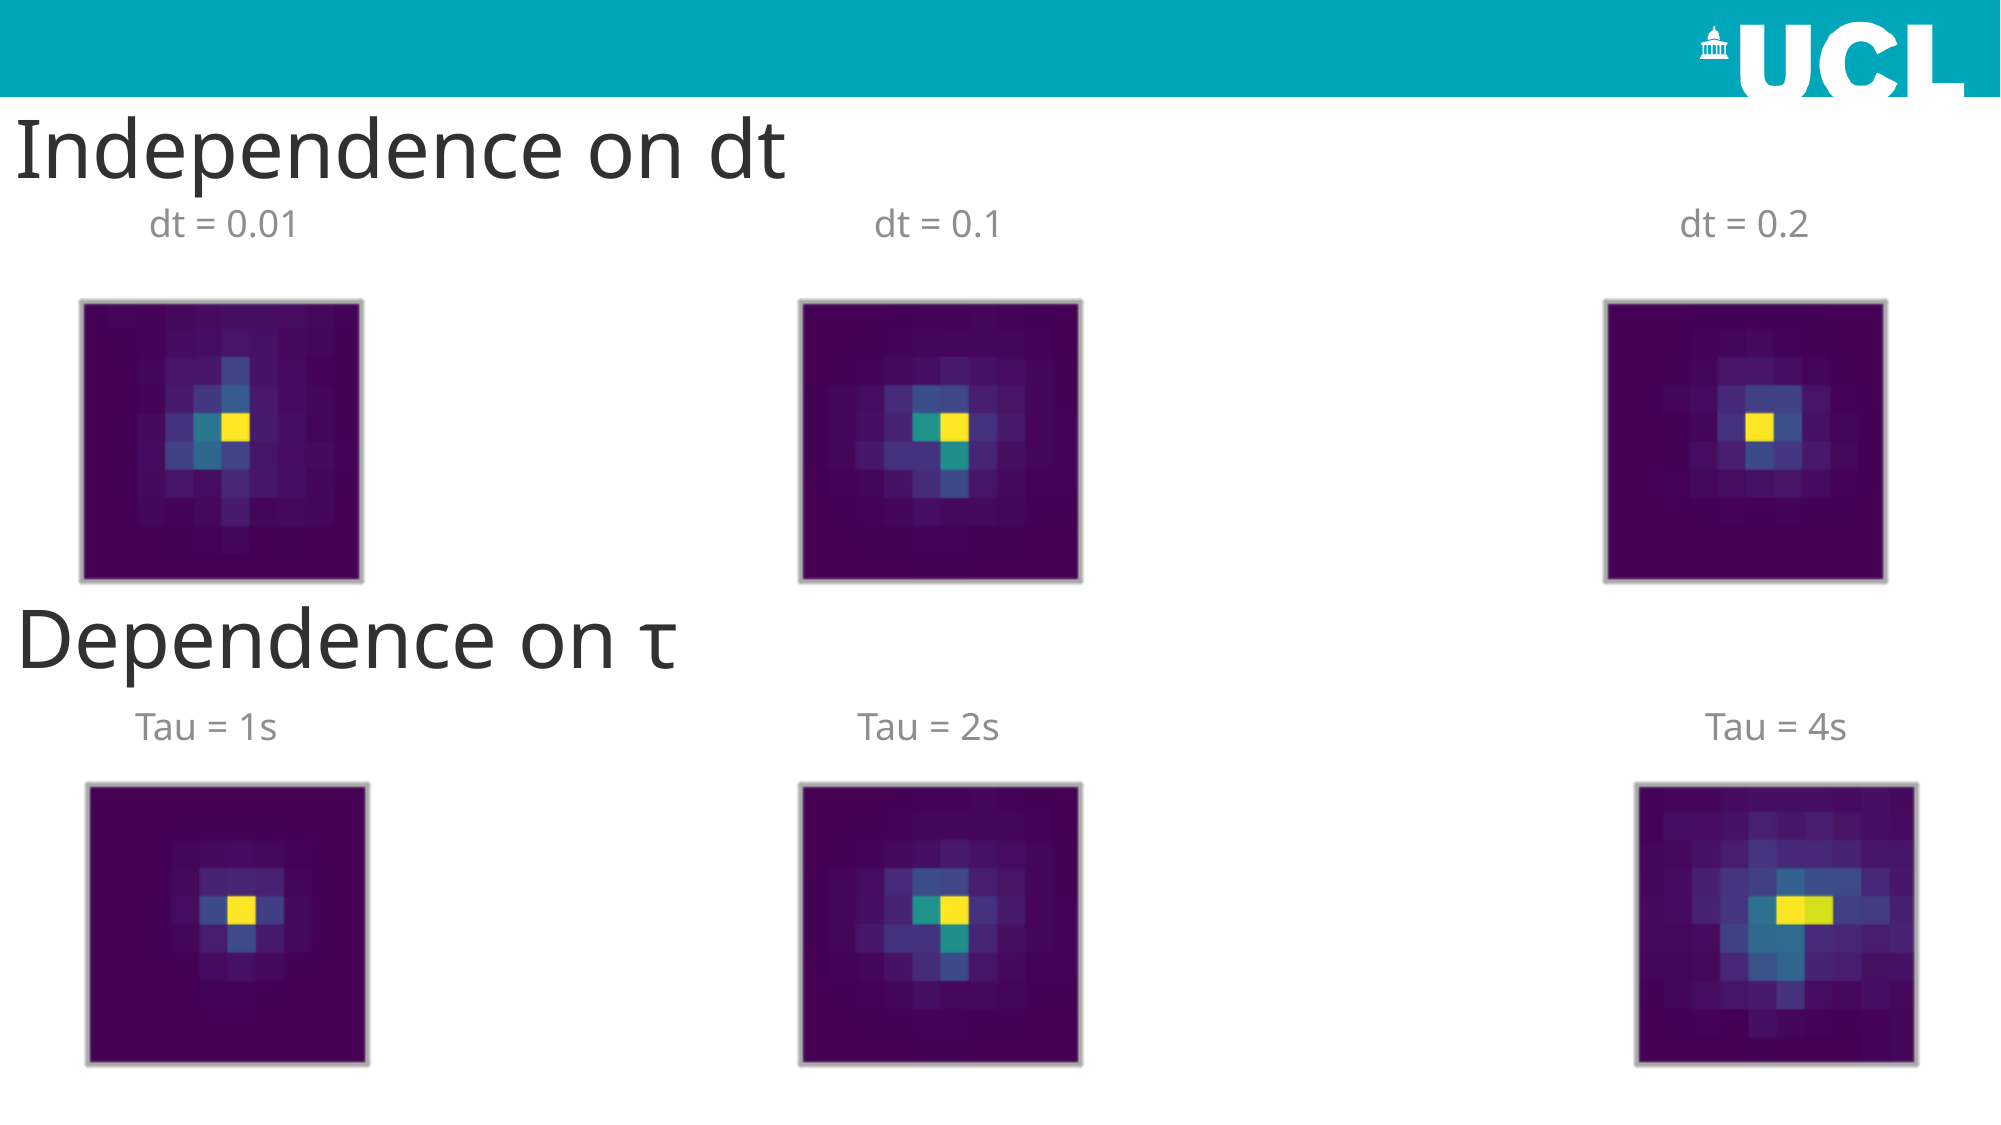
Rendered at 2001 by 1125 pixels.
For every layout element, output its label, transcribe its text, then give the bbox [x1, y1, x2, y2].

text_box Tau = 1s [120, 695, 293, 740]
text_box Tau = 4s [1690, 695, 1863, 740]
picture [1595, 744, 1955, 1103]
text_box dt = 0.1 [859, 193, 1020, 253]
text_box dt = 0.01 [134, 193, 316, 253]
picture [760, 744, 1119, 1103]
text_box Dependence on τ [0, 586, 2000, 699]
picture [1564, 261, 1923, 620]
title Independence on dt [0, 96, 2000, 209]
text_box dt = 0.2 [1664, 193, 1825, 253]
text_box Tau = 2s [842, 695, 1015, 740]
picture [760, 261, 1119, 620]
picture [47, 744, 406, 1103]
picture [41, 261, 400, 620]
